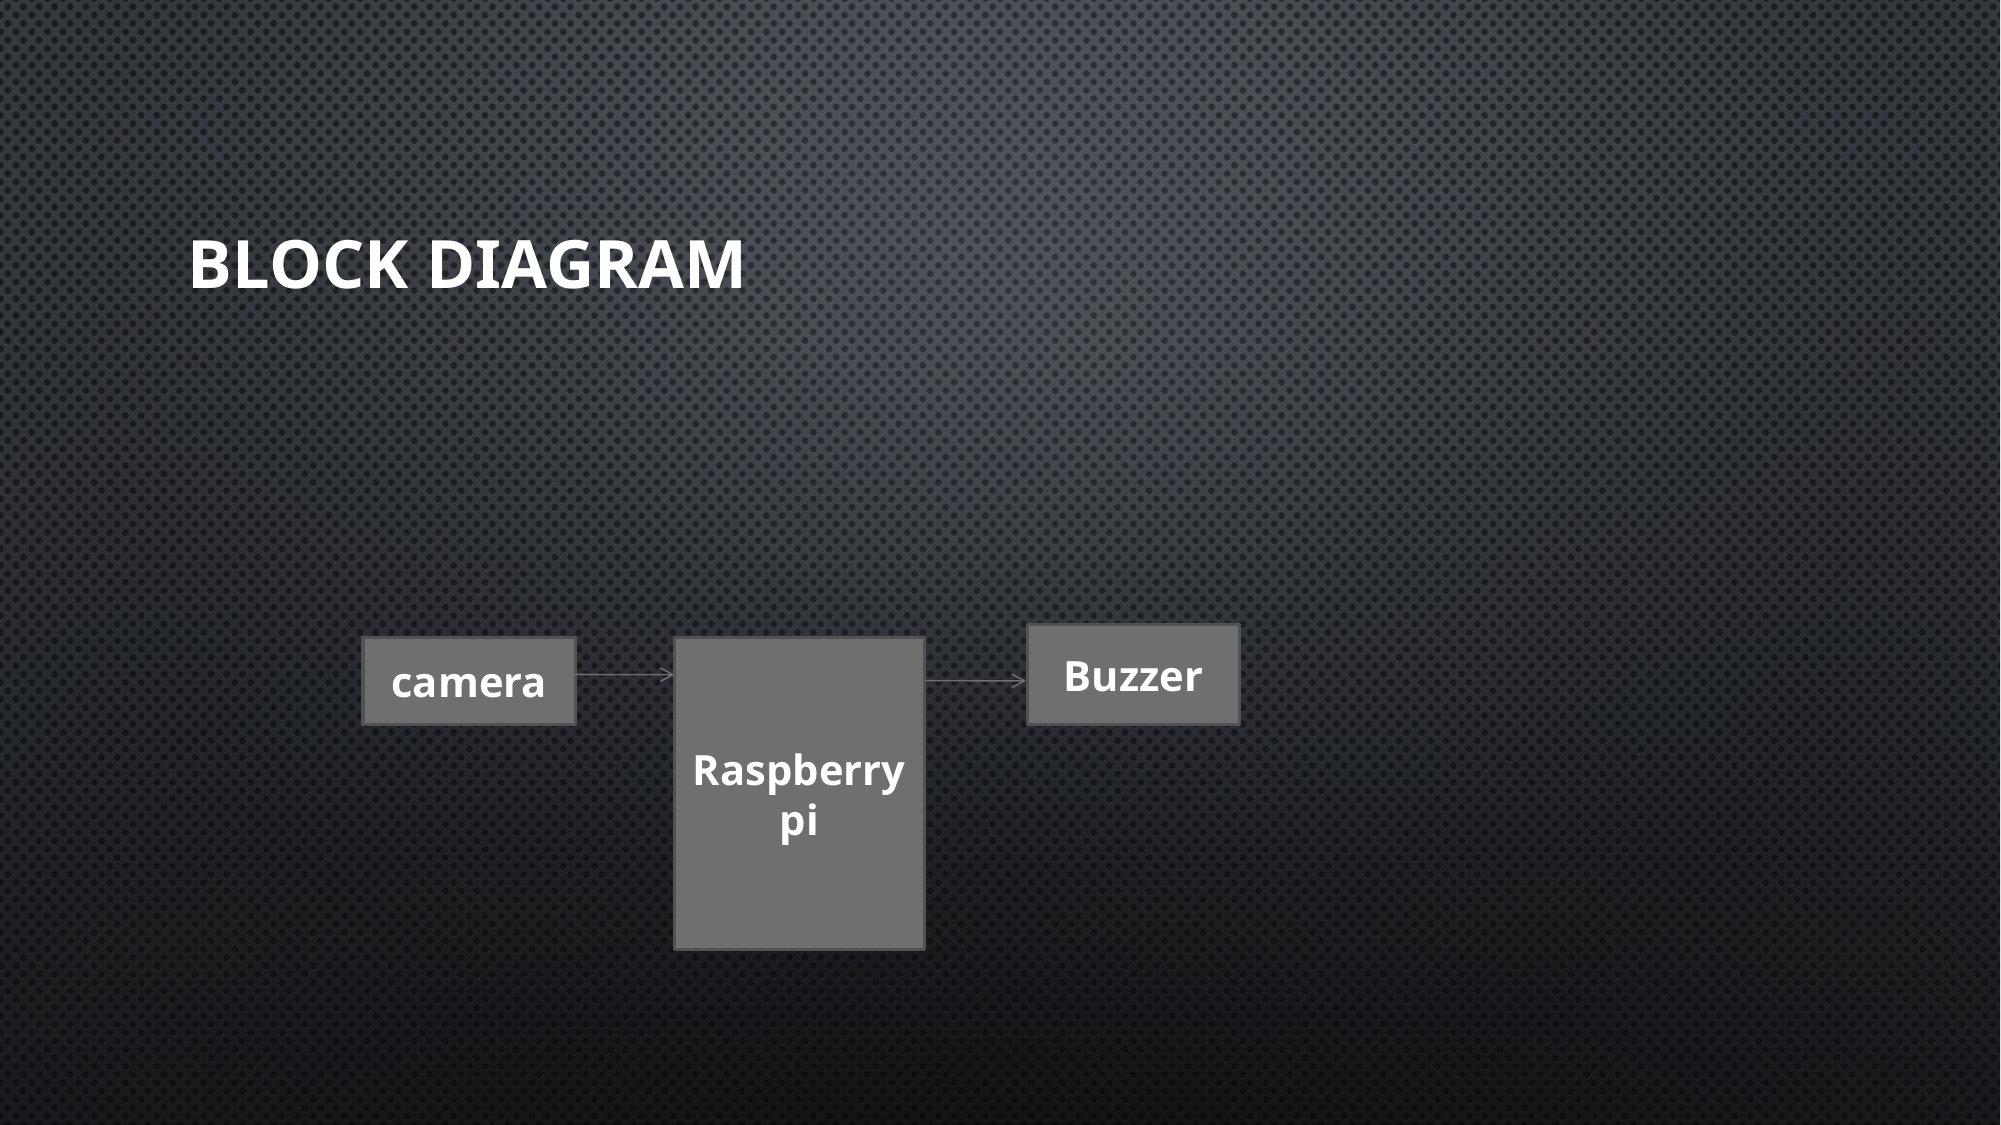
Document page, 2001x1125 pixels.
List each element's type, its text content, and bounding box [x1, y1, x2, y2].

text_box camera [361, 636, 577, 726]
title Block Diagram [171, 205, 1362, 319]
text_box Raspberry pi [673, 636, 926, 951]
text_box Buzzer [1026, 623, 1241, 726]
